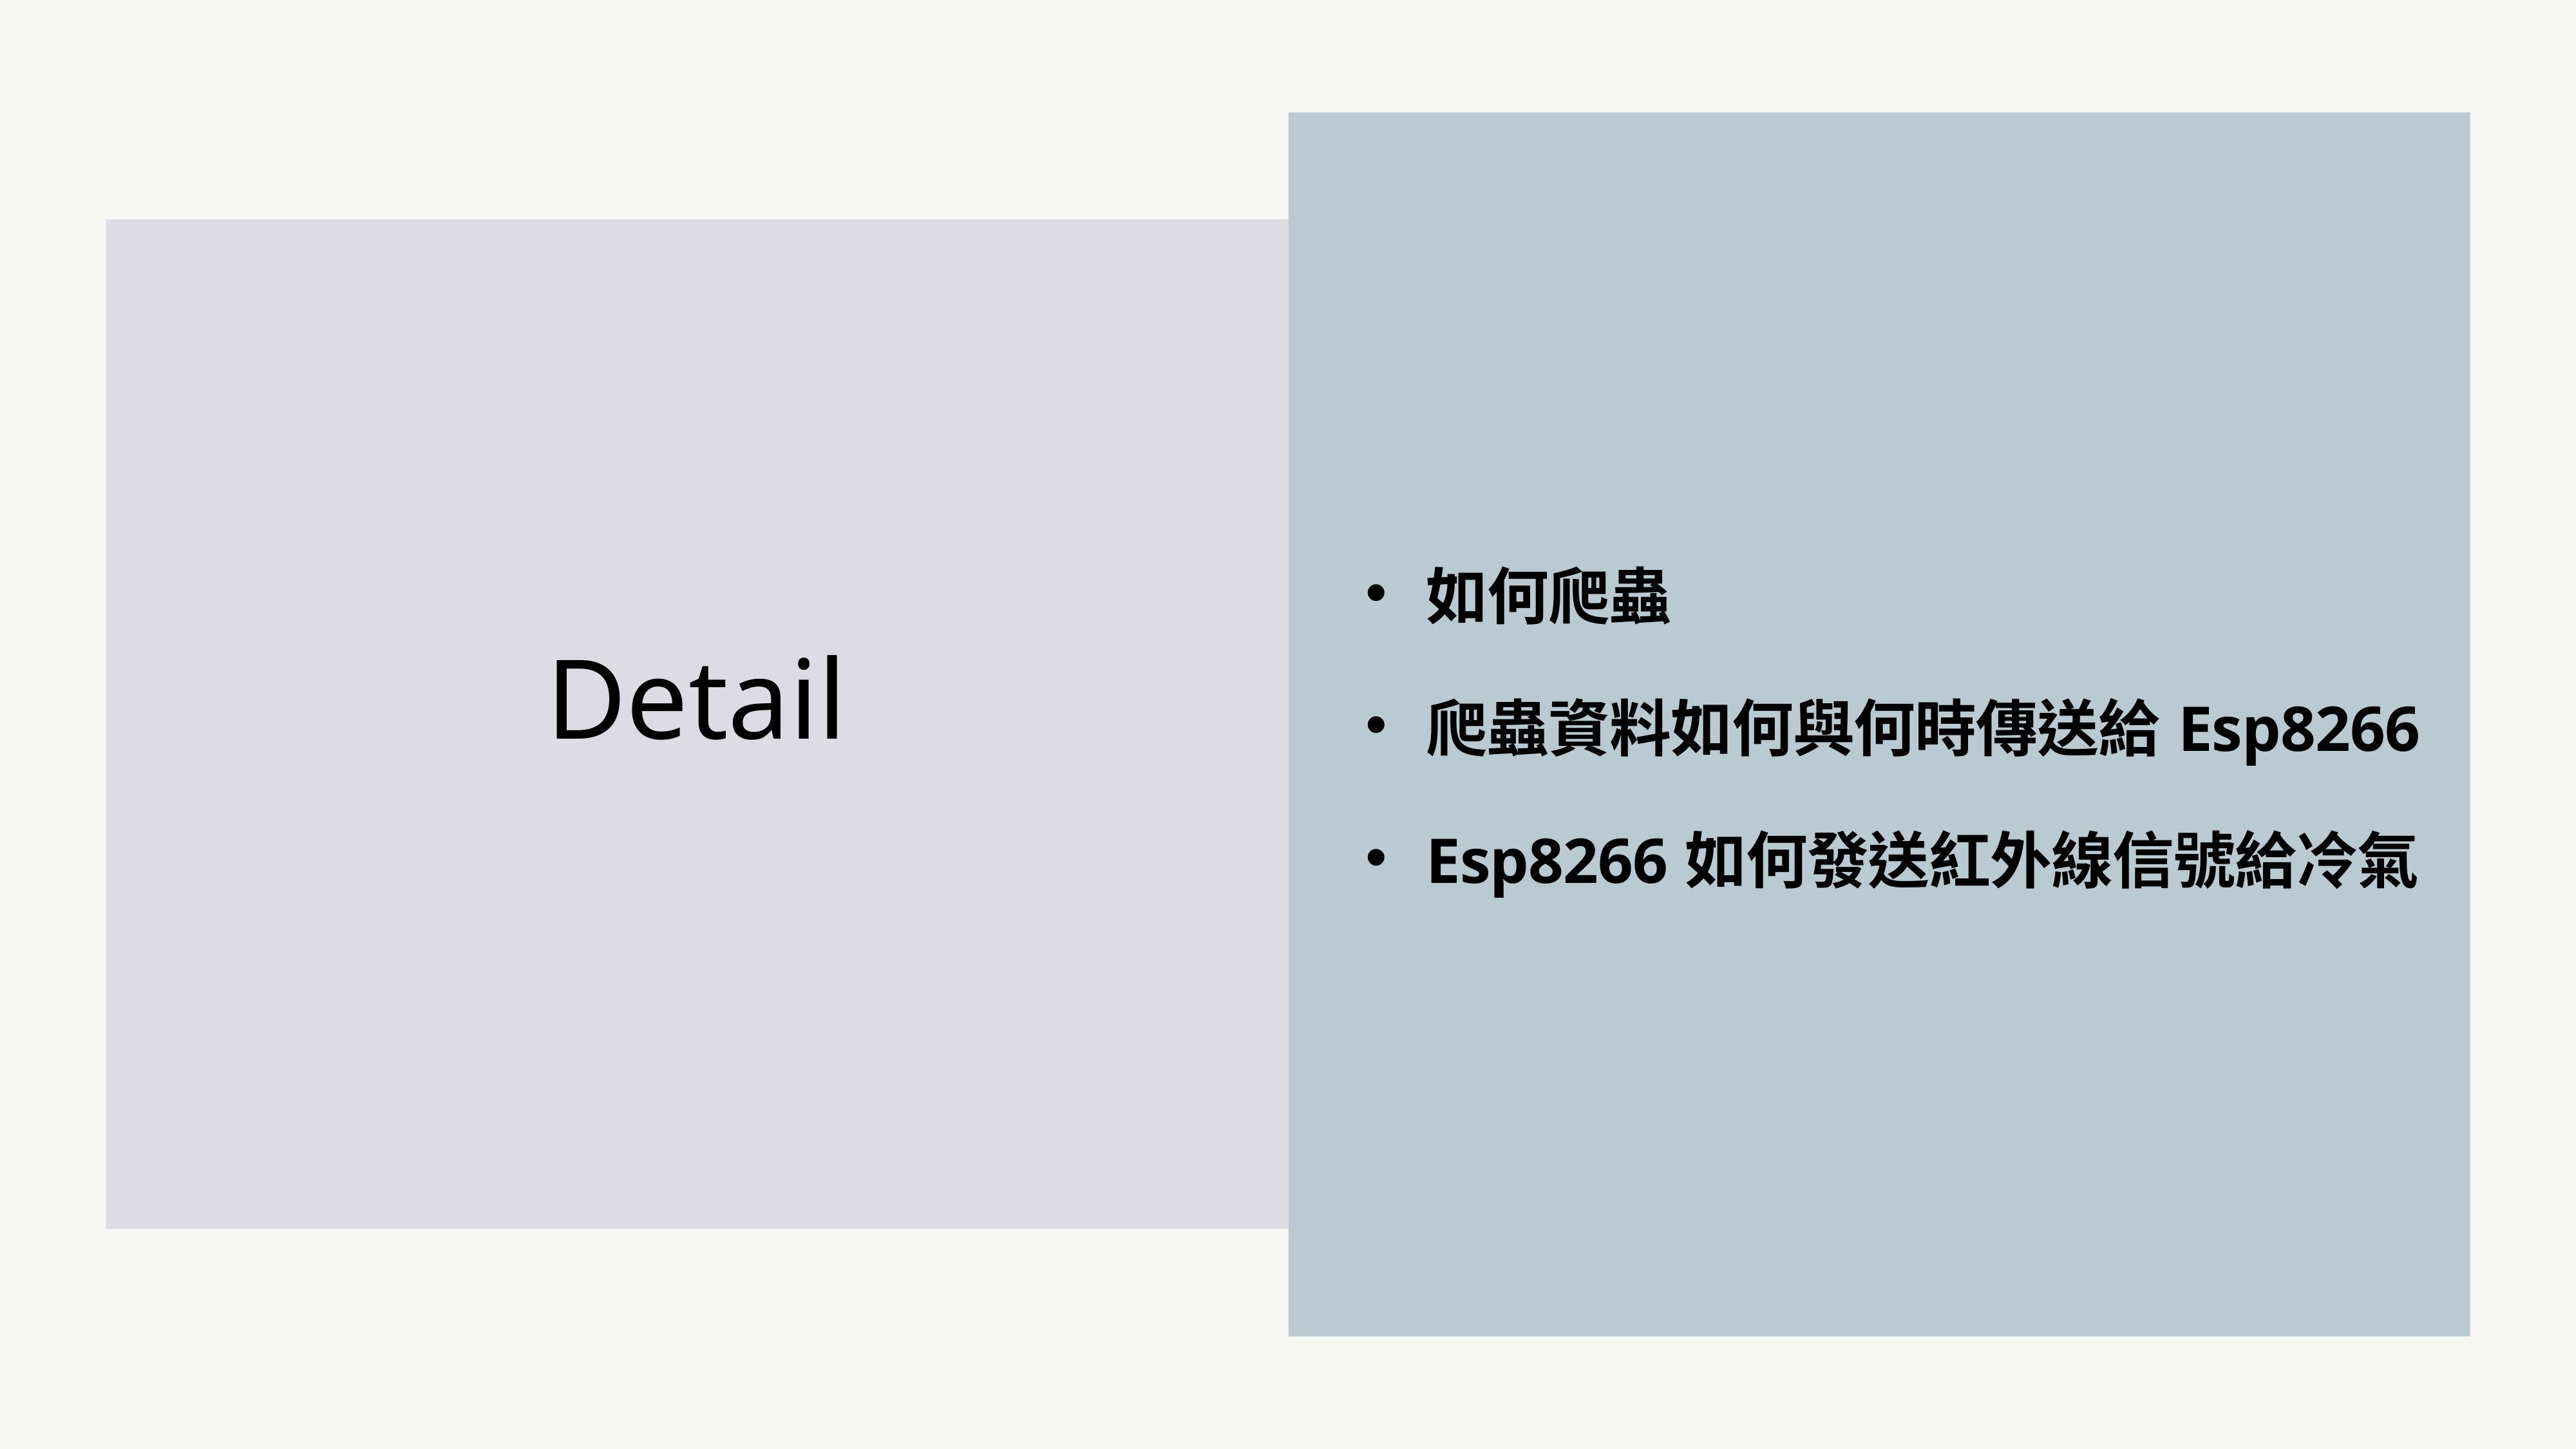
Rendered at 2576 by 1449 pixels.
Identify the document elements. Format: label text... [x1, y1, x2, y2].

list 如何爬蟲 爬蟲資料如何與何時傳送給Esp8266 Esp8266如何發送紅外線信號給冷氣 [1359, 433, 2454, 1016]
title Detail [176, 619, 1216, 803]
